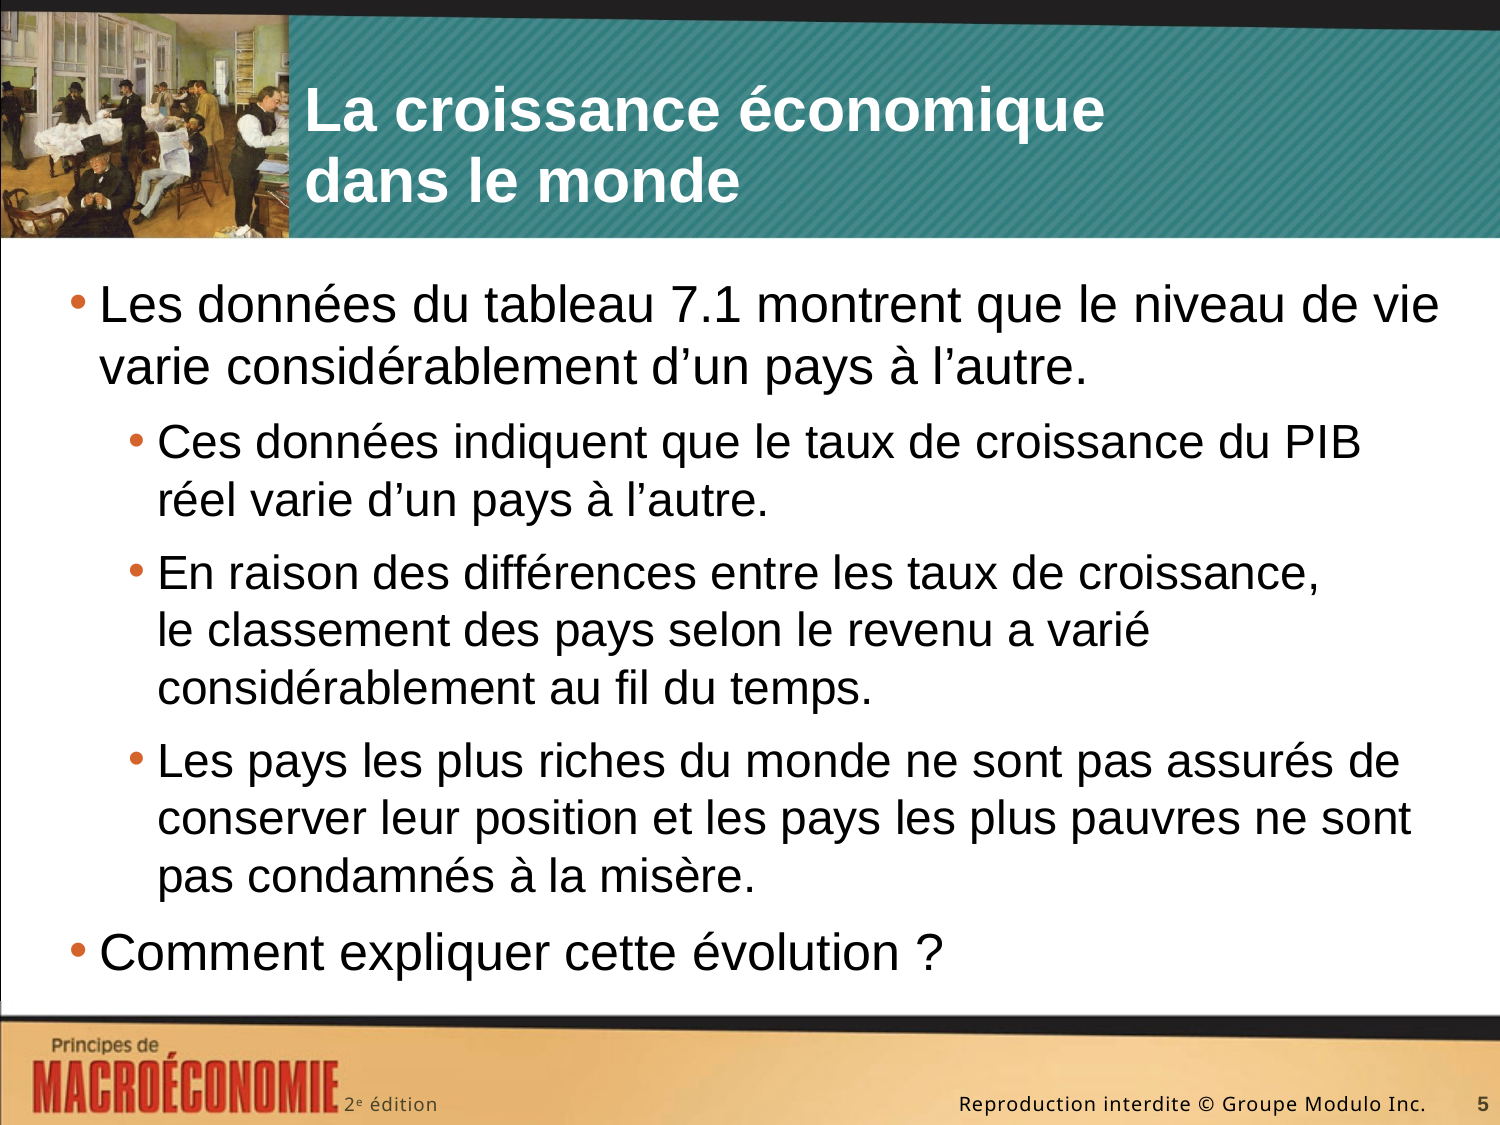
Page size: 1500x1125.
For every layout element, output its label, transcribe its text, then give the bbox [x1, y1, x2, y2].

title La croissance économique dans le monde [304, 32, 1431, 223]
slide_number 5 [1417, 1070, 1489, 1125]
picture [0, 0, 1500, 1125]
picture [1412, 1102, 1417, 1110]
list Les données du tableau 7.1 montrent que le niveau de vie varie considérablement d’un pays à l’autre. Ces données indiquent que le taux de croissance du PIB réel varie d’un pays à l’autre. En raison des différences entre les taux de croissance, le classement des pays selon le revenu a varié considérablement au fil du temps. Les pays les plus riches du monde ne sont pas assurés de conserver leur position et les pays les plus pauvres ne sont pas condamnés à la misère. Comment expliquer cette évolution ? [24, 262, 1457, 993]
